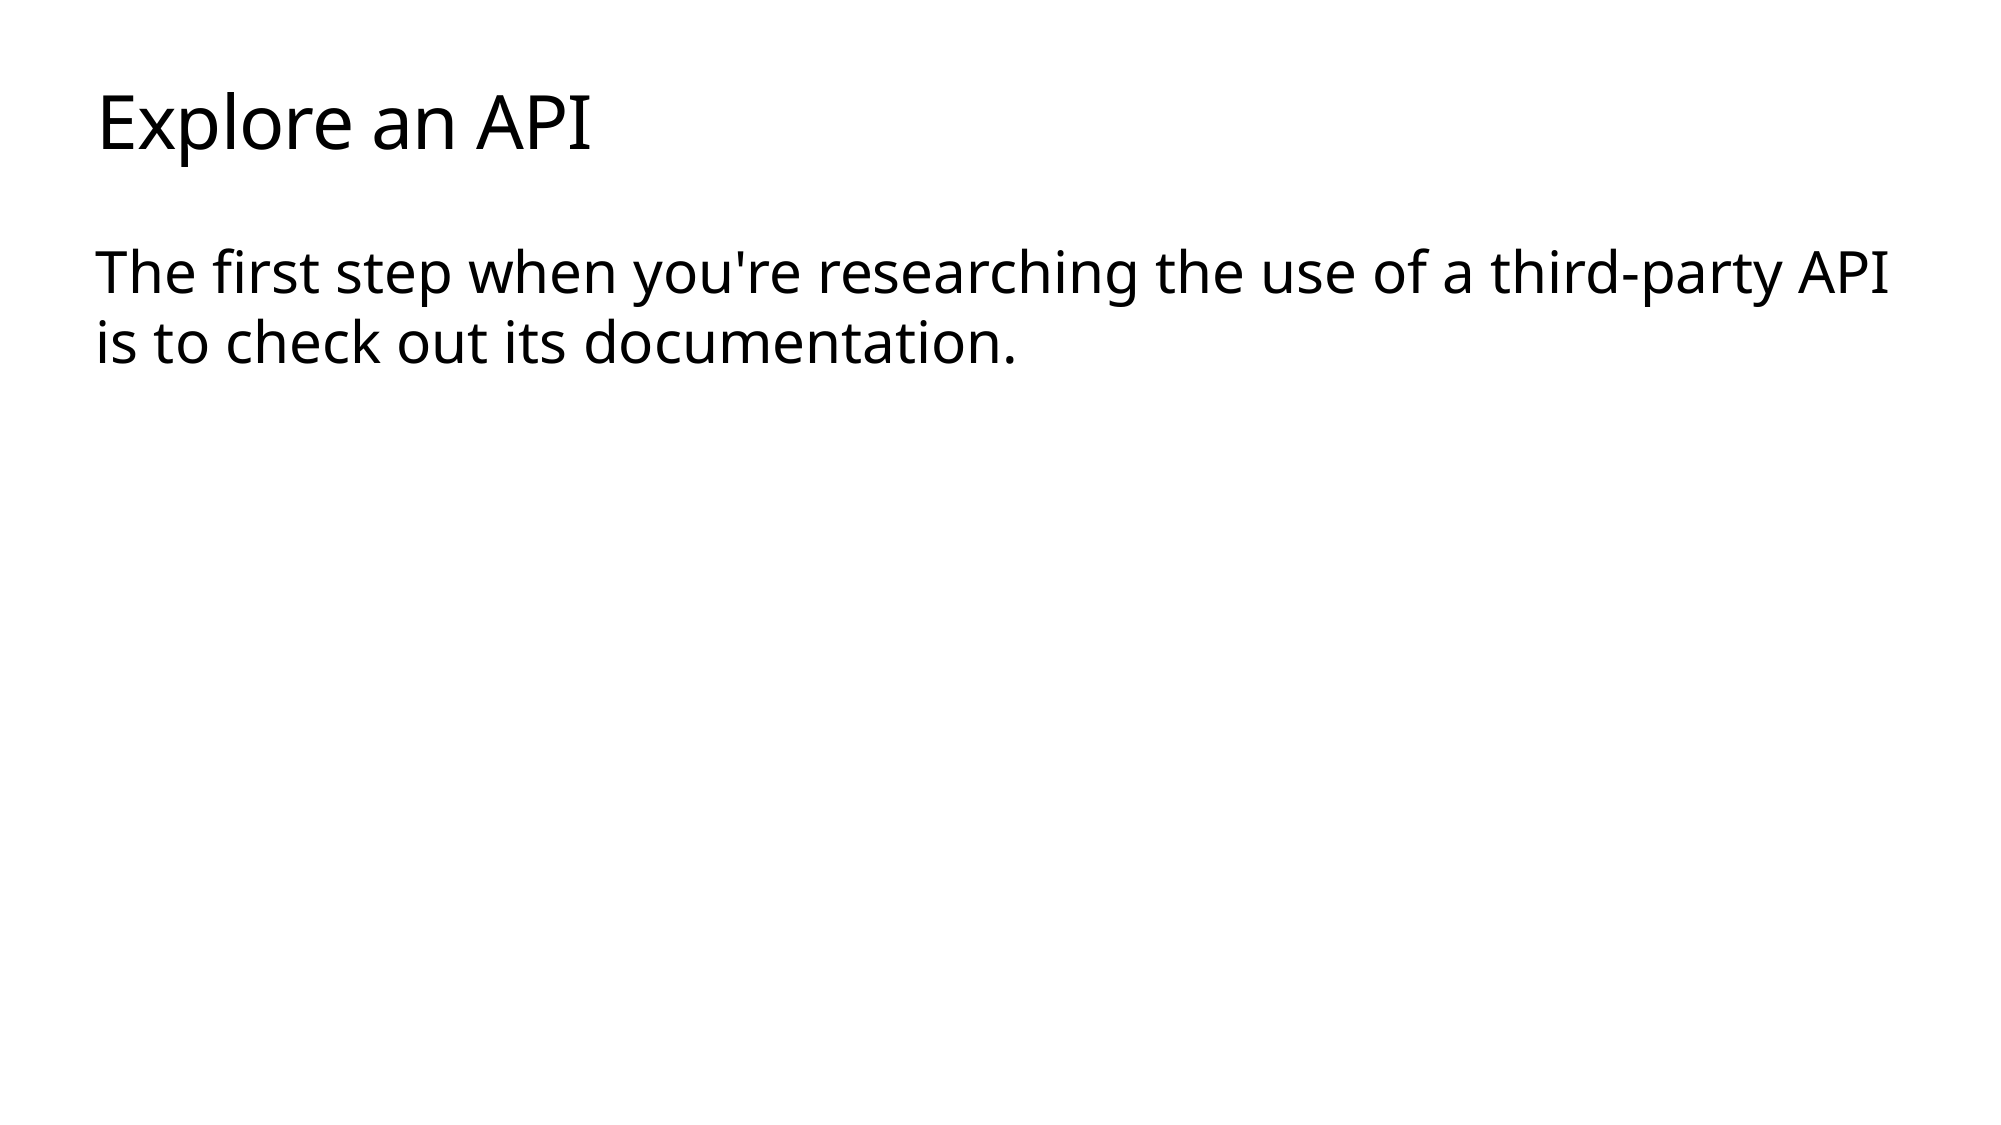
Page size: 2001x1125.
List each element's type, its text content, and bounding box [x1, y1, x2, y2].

title Explore an API [96, 75, 1904, 165]
list The first step when you're researching the use of a third-party API is to check out its documentation. [95, 235, 1904, 376]
